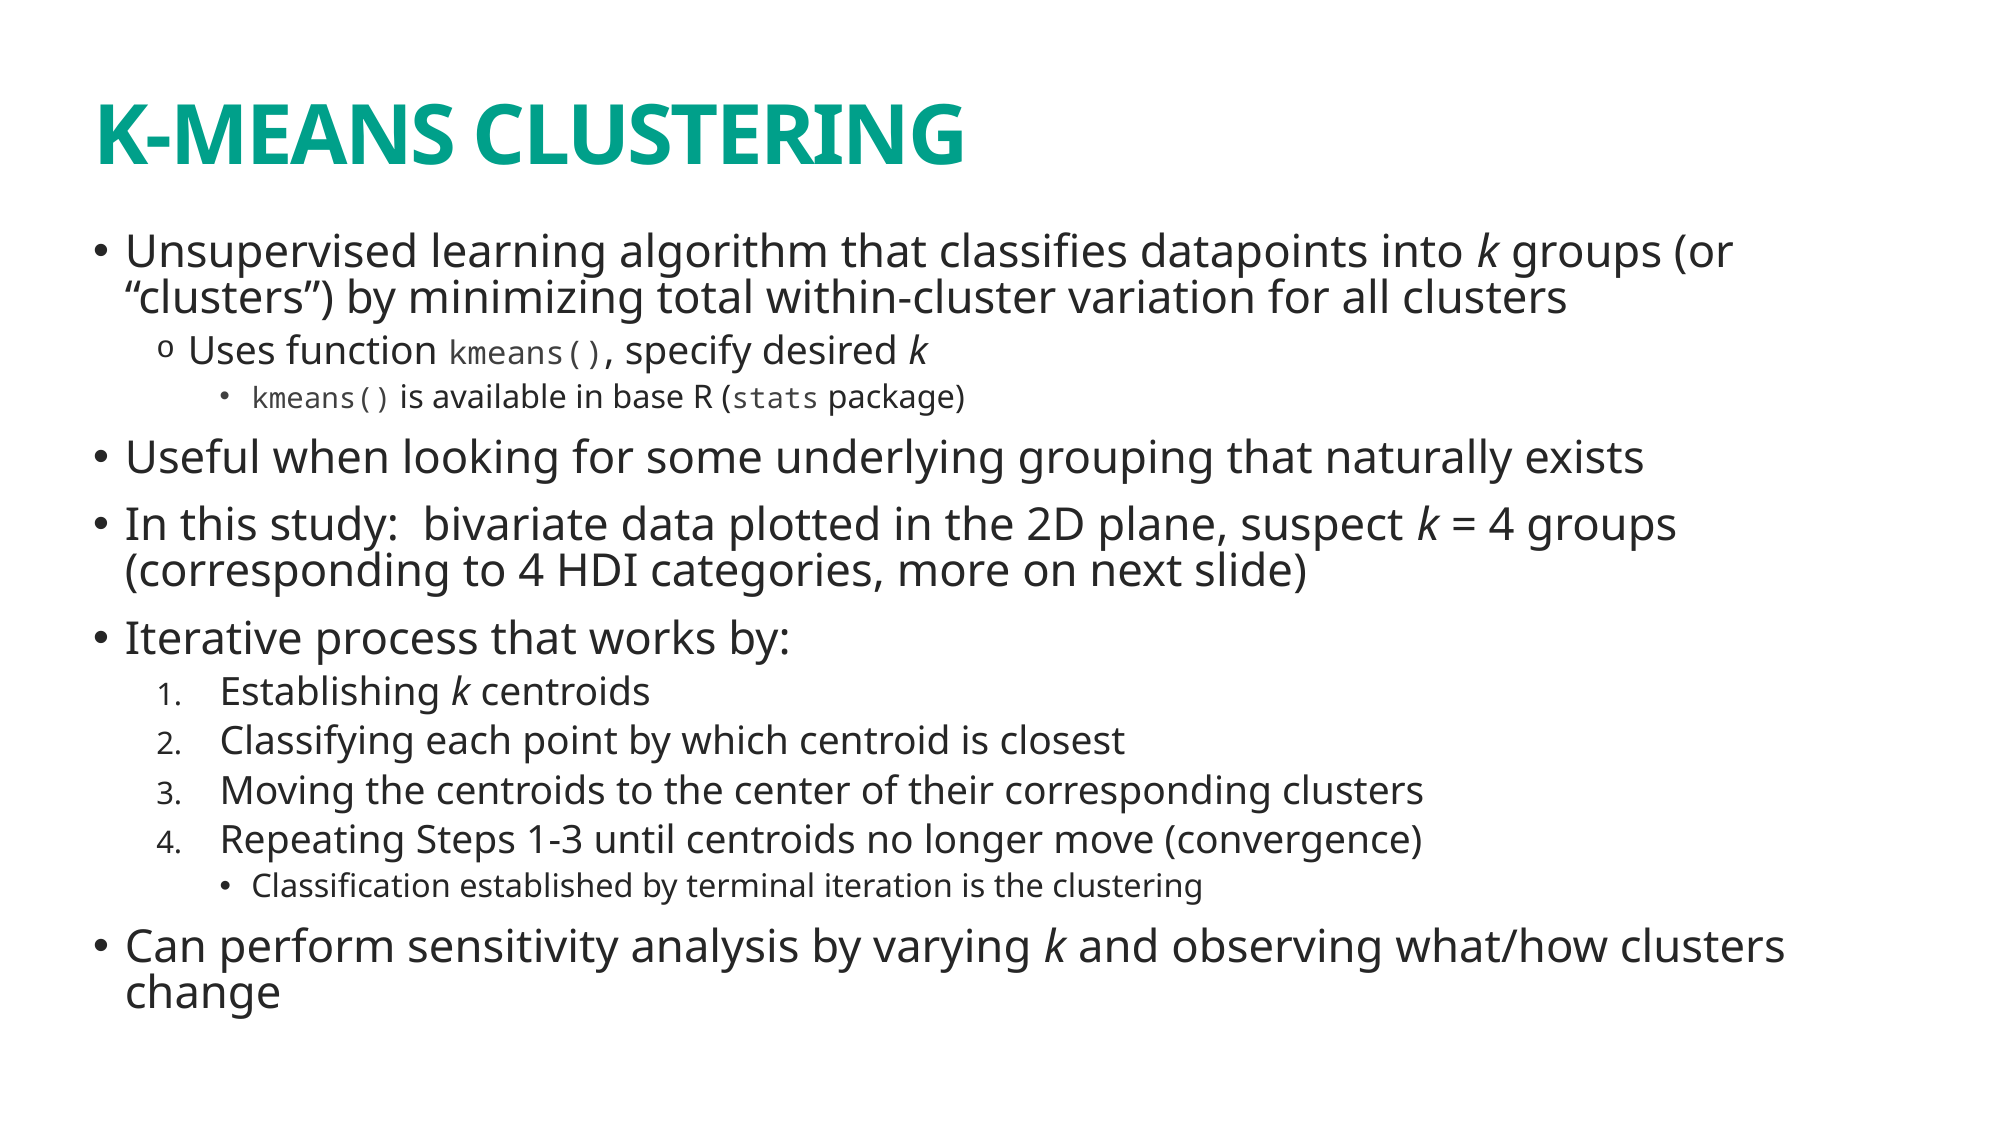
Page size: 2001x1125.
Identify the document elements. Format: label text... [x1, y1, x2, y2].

list Unsupervised learning algorithm that classifies datapoints into k groups (or “clusters”) by minimizing total within-cluster variation for all clusters Uses function kmeans(), specify desired k kmeans() is available in base R (stats package) Useful when looking for some underlying grouping that naturally exists In this study: bivariate data plotted in the 2D plane, suspect k = 4 groups (corresponding to 4 HDI categories, more on next slide) Iterative process that works by: Establishing k centroids Classifying each point by which centroid is closest Moving the centroids to the center of their corresponding clusters Repeating Steps 1-3 until centroids no longer move (convergence) Classification established by terminal iteration is the clustering Can perform sensitivity analysis by varying k and observing what/how clusters change [78, 222, 1918, 1029]
title K-MEANS CLUSTERING [78, 67, 1918, 212]
